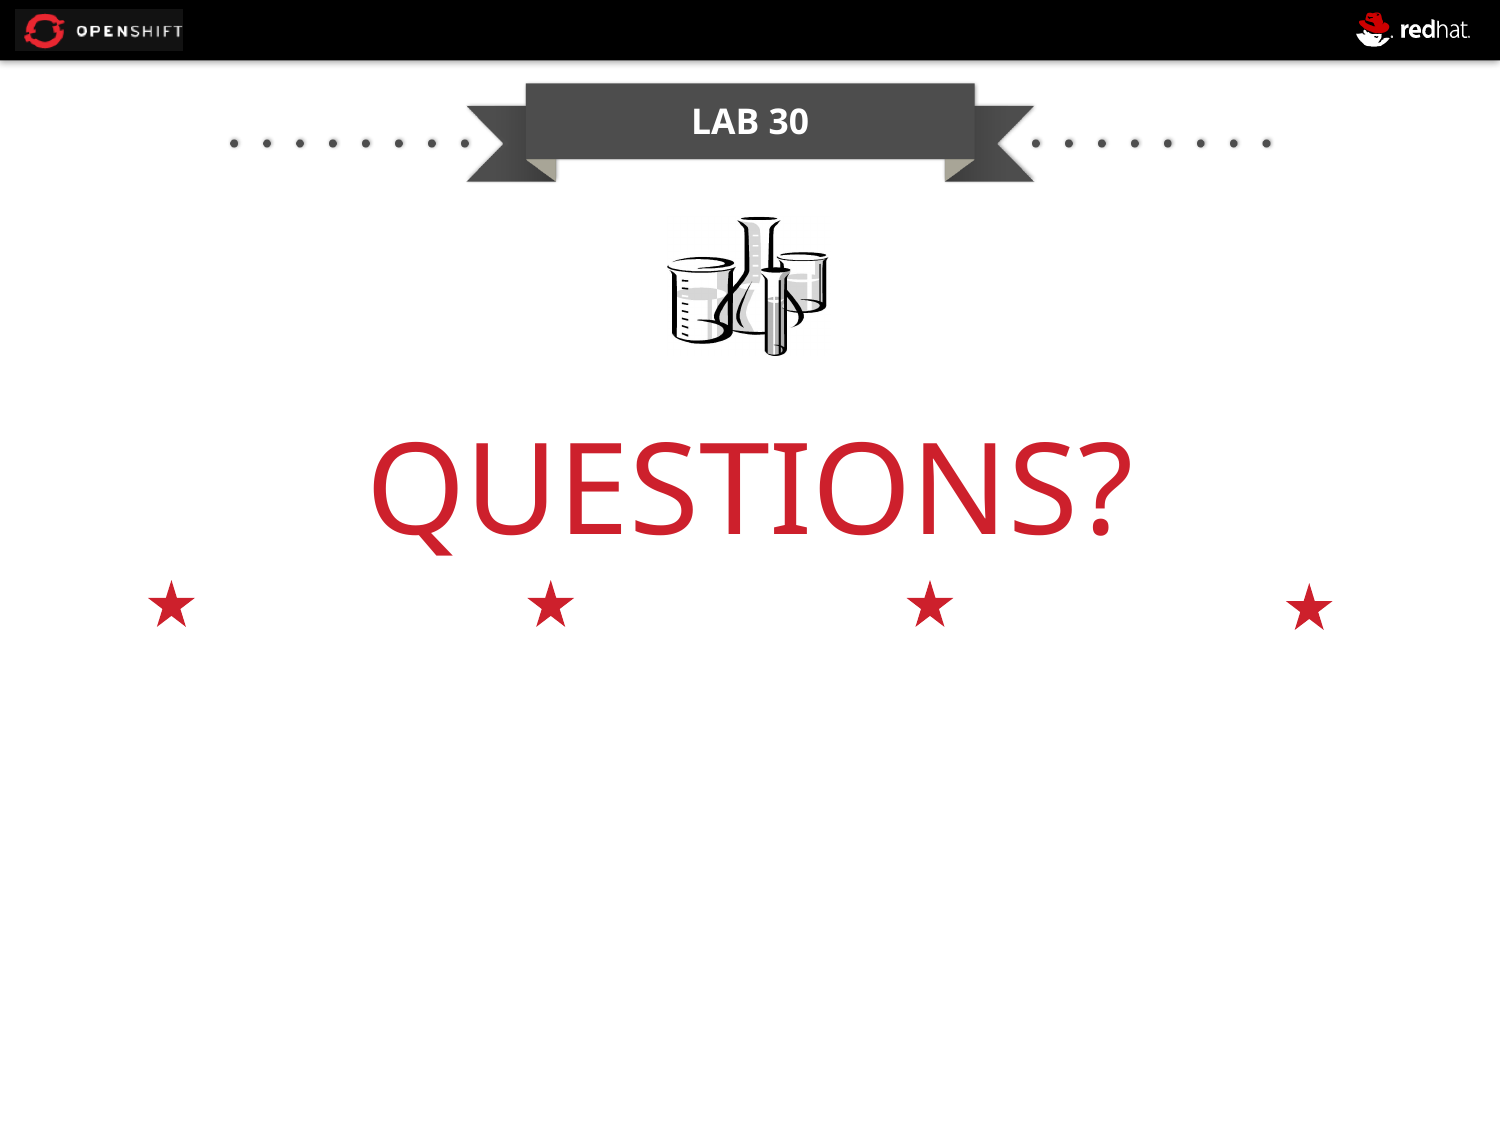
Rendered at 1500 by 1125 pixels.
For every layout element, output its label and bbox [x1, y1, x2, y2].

picture [666, 215, 831, 356]
picture [15, 9, 183, 51]
text_box [0, 399, 1500, 631]
picture [116, 80, 1383, 189]
picture [1355, 8, 1470, 47]
